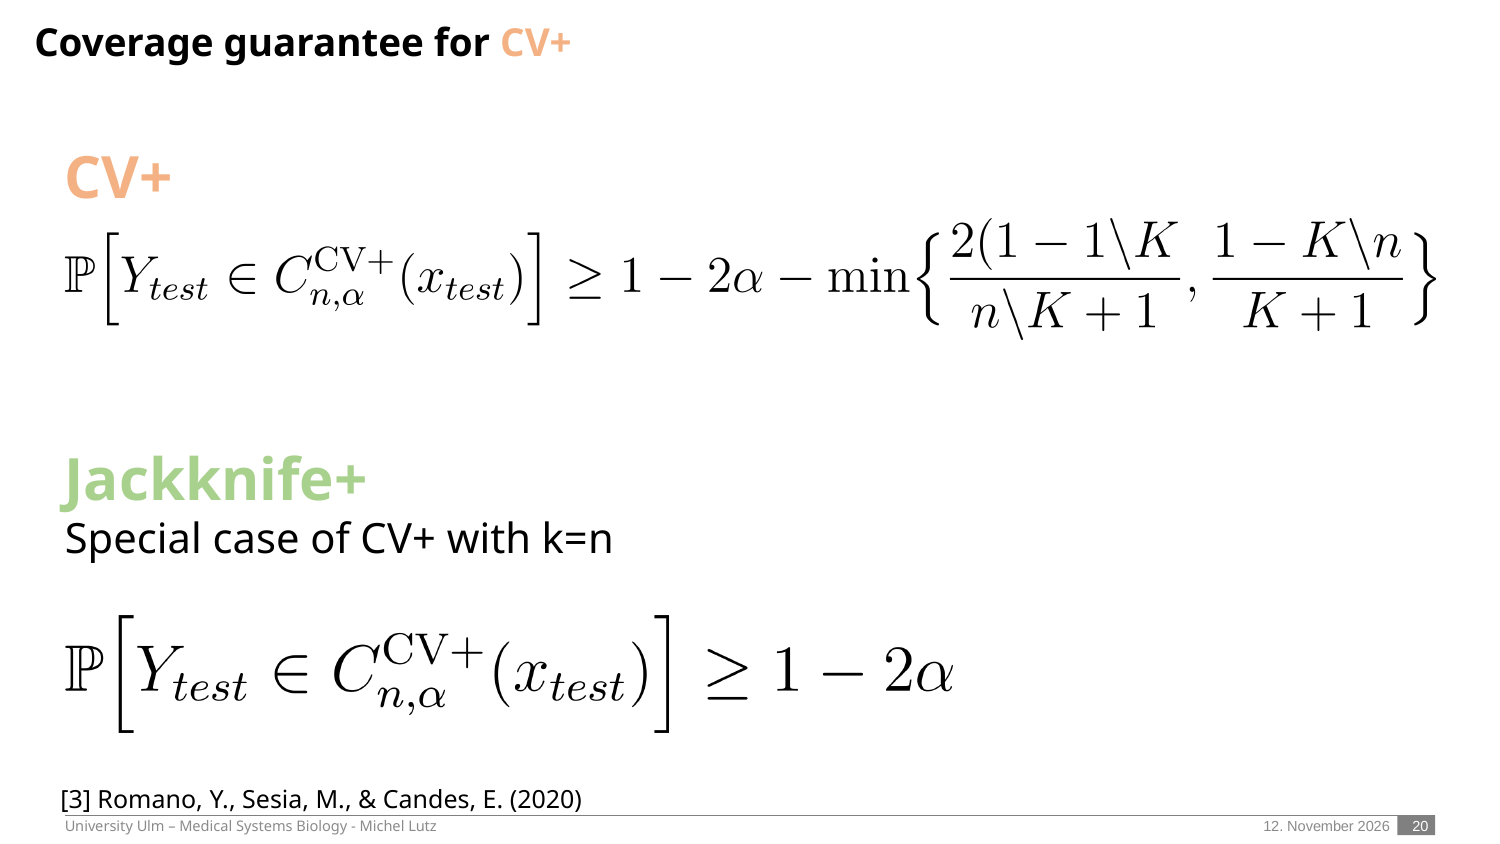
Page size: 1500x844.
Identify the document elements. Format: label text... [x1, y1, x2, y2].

slide_number 20 [1393, 816, 1429, 839]
footer University Ulm – Medical Systems Biology - Michel Lutz [64, 816, 1254, 837]
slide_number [1263, 816, 1393, 837]
picture [64, 615, 953, 733]
text_box [3] Romano, Y., Sesia, M., & Candes, E. (2020) [45, 775, 907, 821]
text_box Jackknife+ Special case of CV+ with k=n [50, 434, 713, 570]
title Coverage guarantee for CV+ [34, 18, 1254, 82]
text_box CV+ [49, 132, 344, 218]
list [64, 218, 1436, 340]
